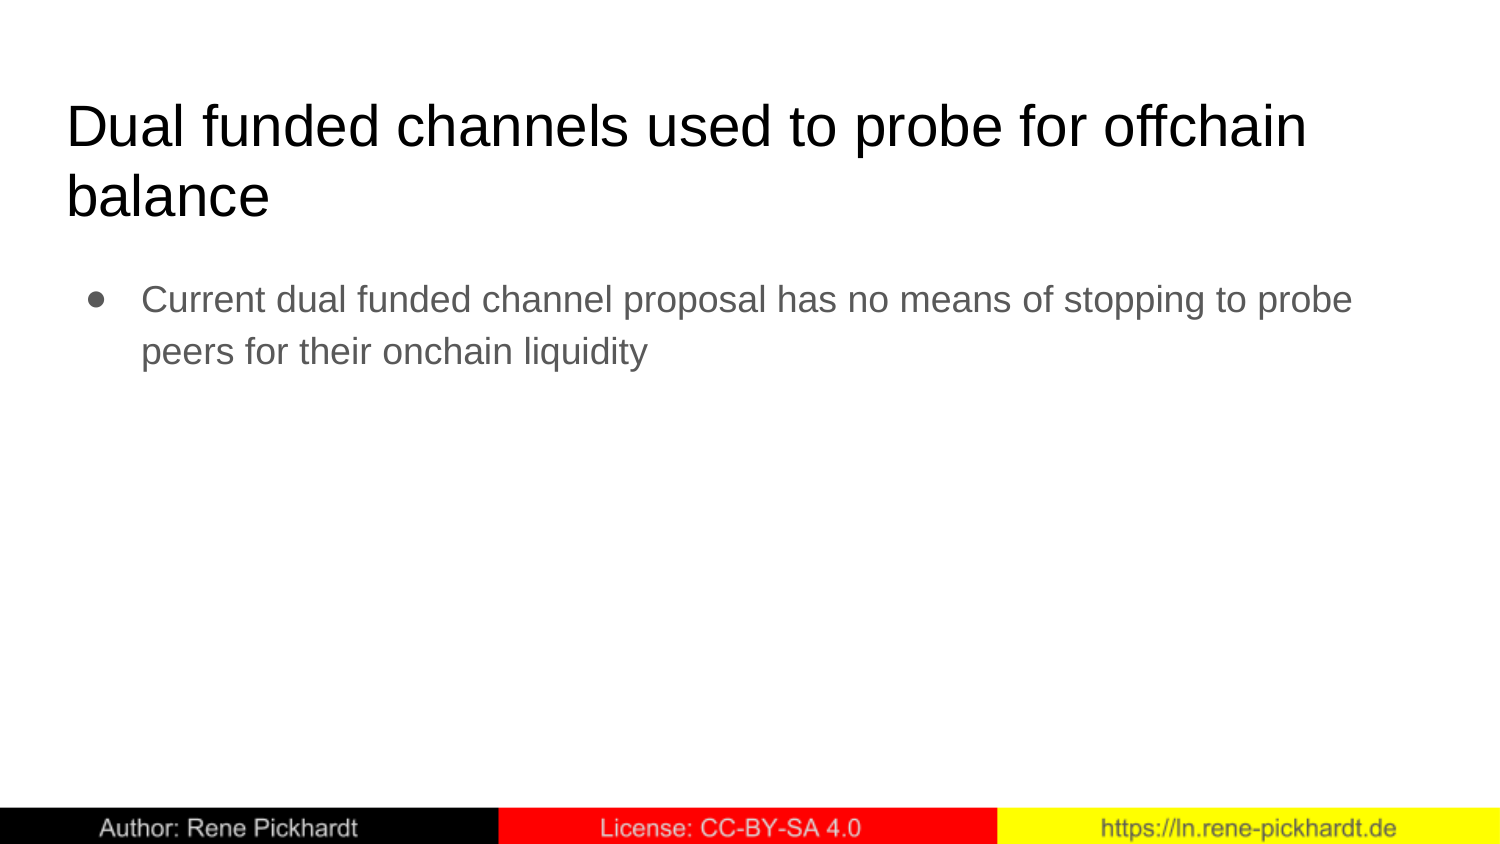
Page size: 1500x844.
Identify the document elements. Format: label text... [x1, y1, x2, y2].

title Dual funded channels used to probe for offchain balance [51, 72, 1449, 167]
list Current dual funded channel proposal has no means of stopping to probe peers for their onchain liquidity [51, 253, 1449, 815]
picture [0, 0, 1500, 844]
